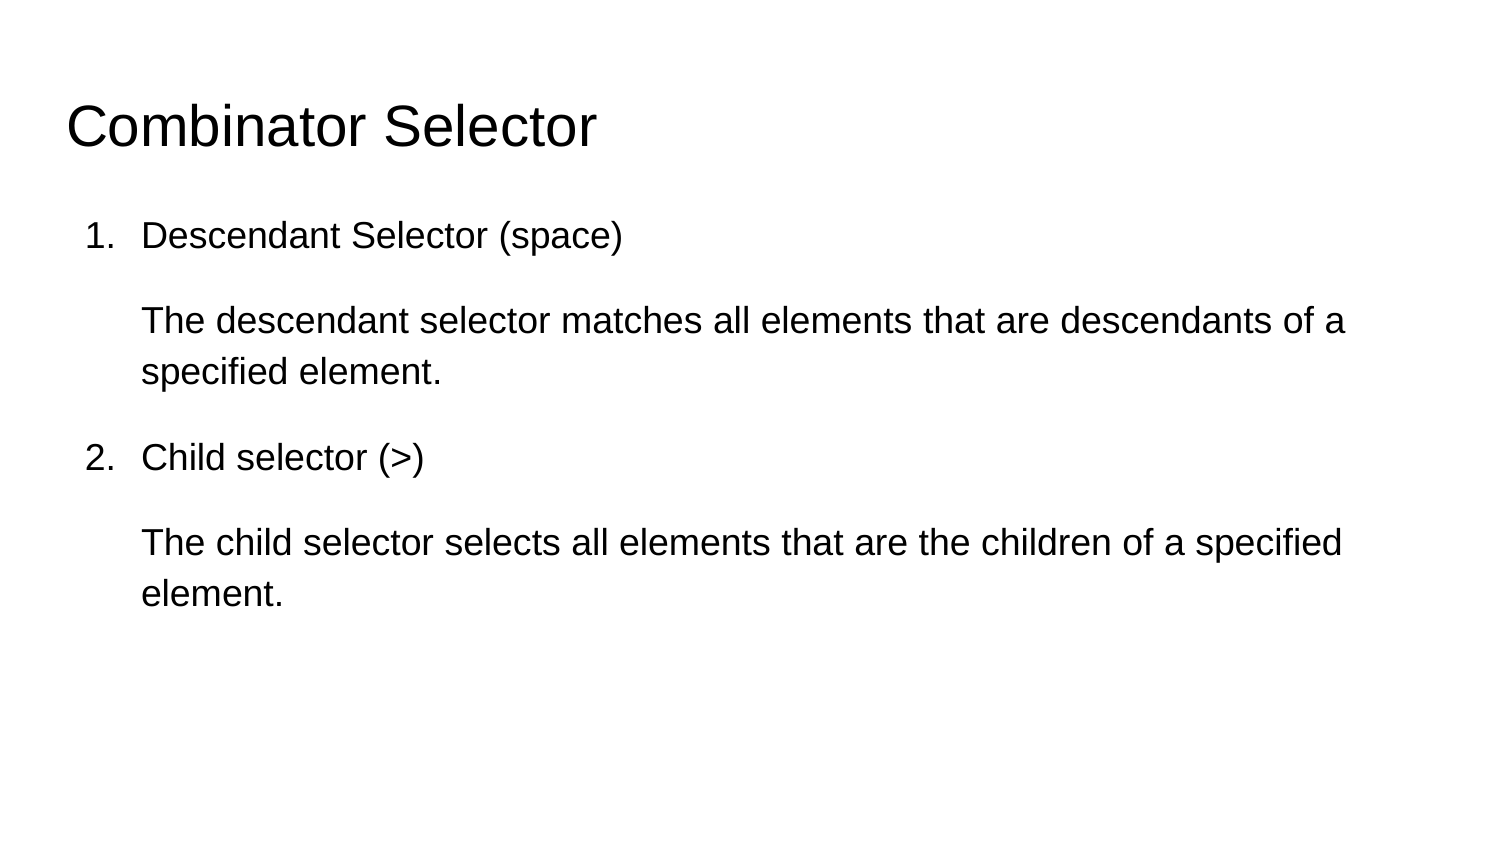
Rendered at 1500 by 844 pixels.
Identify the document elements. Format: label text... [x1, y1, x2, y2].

title Combinator Selector [51, 72, 1449, 167]
list Descendant Selector (space) The descendant selector matches all elements that are descendants of a specified element. Child selector (>) The child selector selects all elements that are the children of a specified element. [51, 189, 1449, 750]
